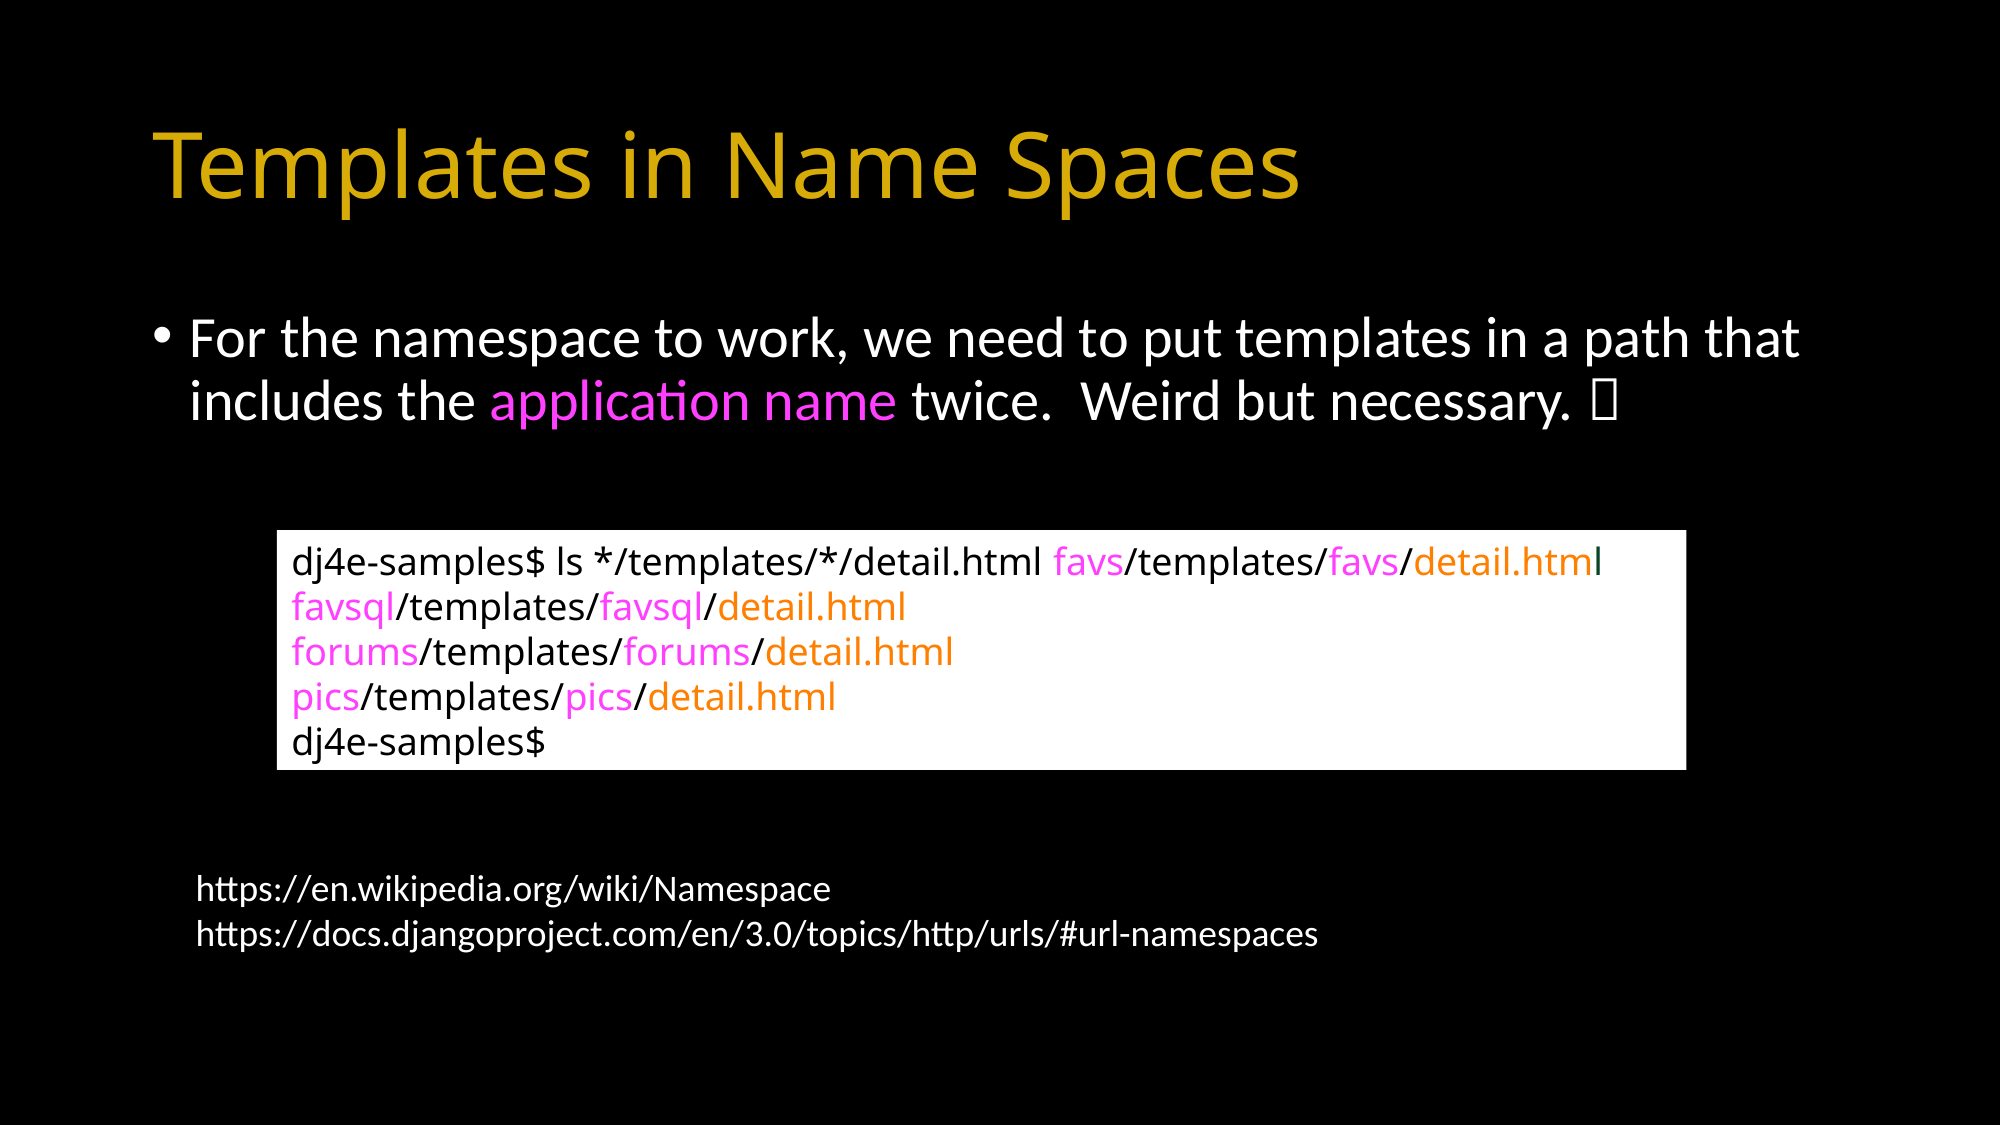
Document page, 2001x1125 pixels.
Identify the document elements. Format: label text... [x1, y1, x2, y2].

text_box https://en.wikipedia.org/wiki/Namespace https://docs.djangoproject.com/en/3.0/topics/http/urls/#url-namespaces [180, 856, 1450, 962]
text_box dj4e-samples$ ls */templates/*/detail.html favs/templates/favs/detail.html favsql/templates/favsql/detail.html forums/templates/forums/detail.html pics/templates/pics/detail.html dj4e-samples$ [276, 530, 1687, 770]
title Templates in Name Spaces [137, 59, 1863, 278]
list For the namespace to work, we need to put templates in a path that includes the application name twice. Weird but necessary.  [137, 299, 1863, 499]
